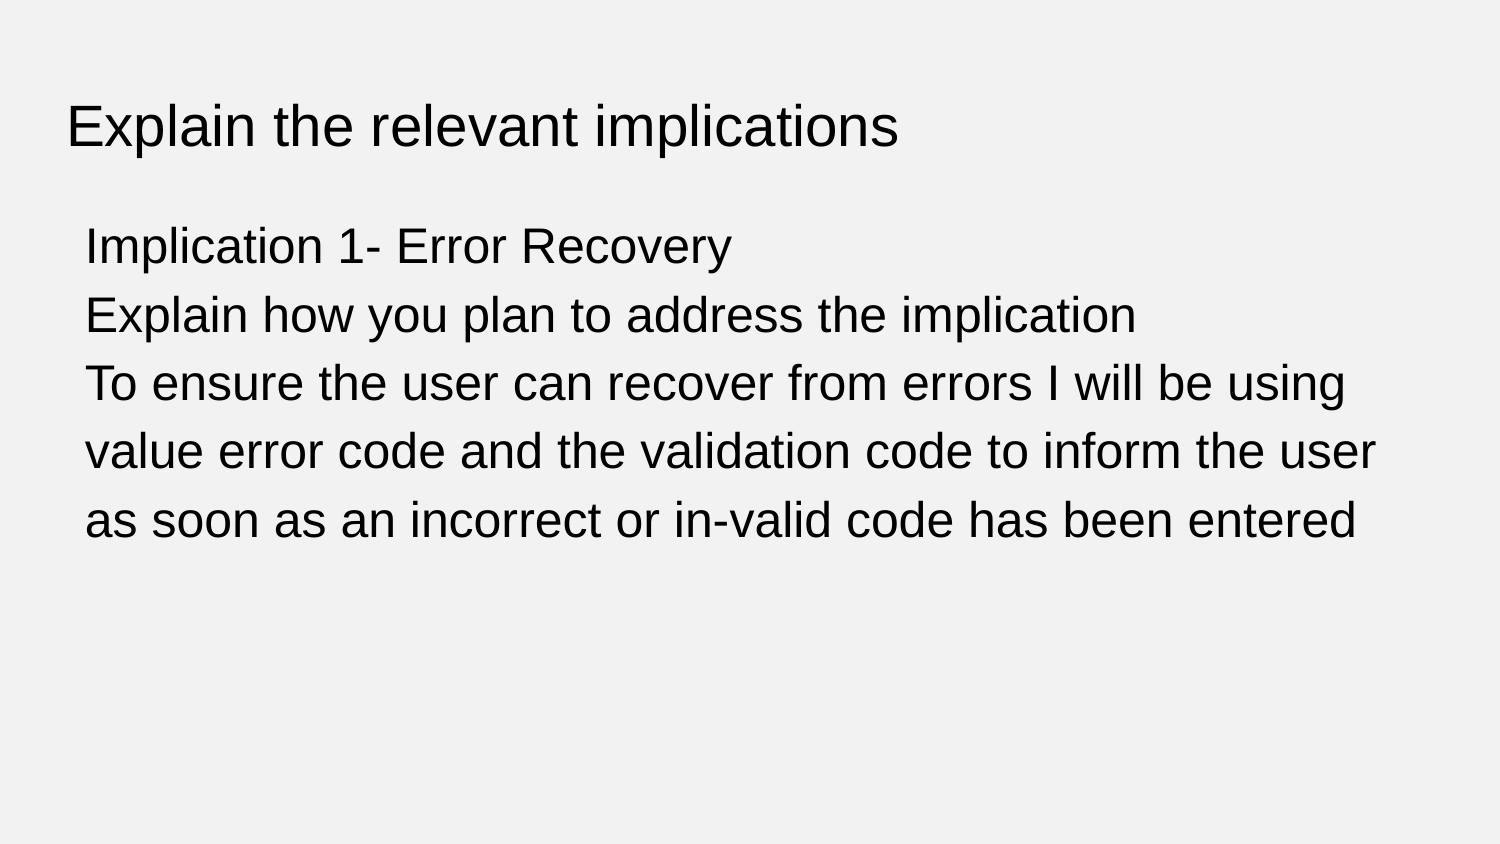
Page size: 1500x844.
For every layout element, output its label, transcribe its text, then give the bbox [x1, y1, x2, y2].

list Implication 1- Error Recovery Explain how you plan to address the implication To ensure the user can recover from errors I will be using value error code and the validation code to inform the user as soon as an incorrect or in-valid code has been entered [51, 189, 1449, 750]
title Explain the relevant implications [51, 72, 1449, 167]
